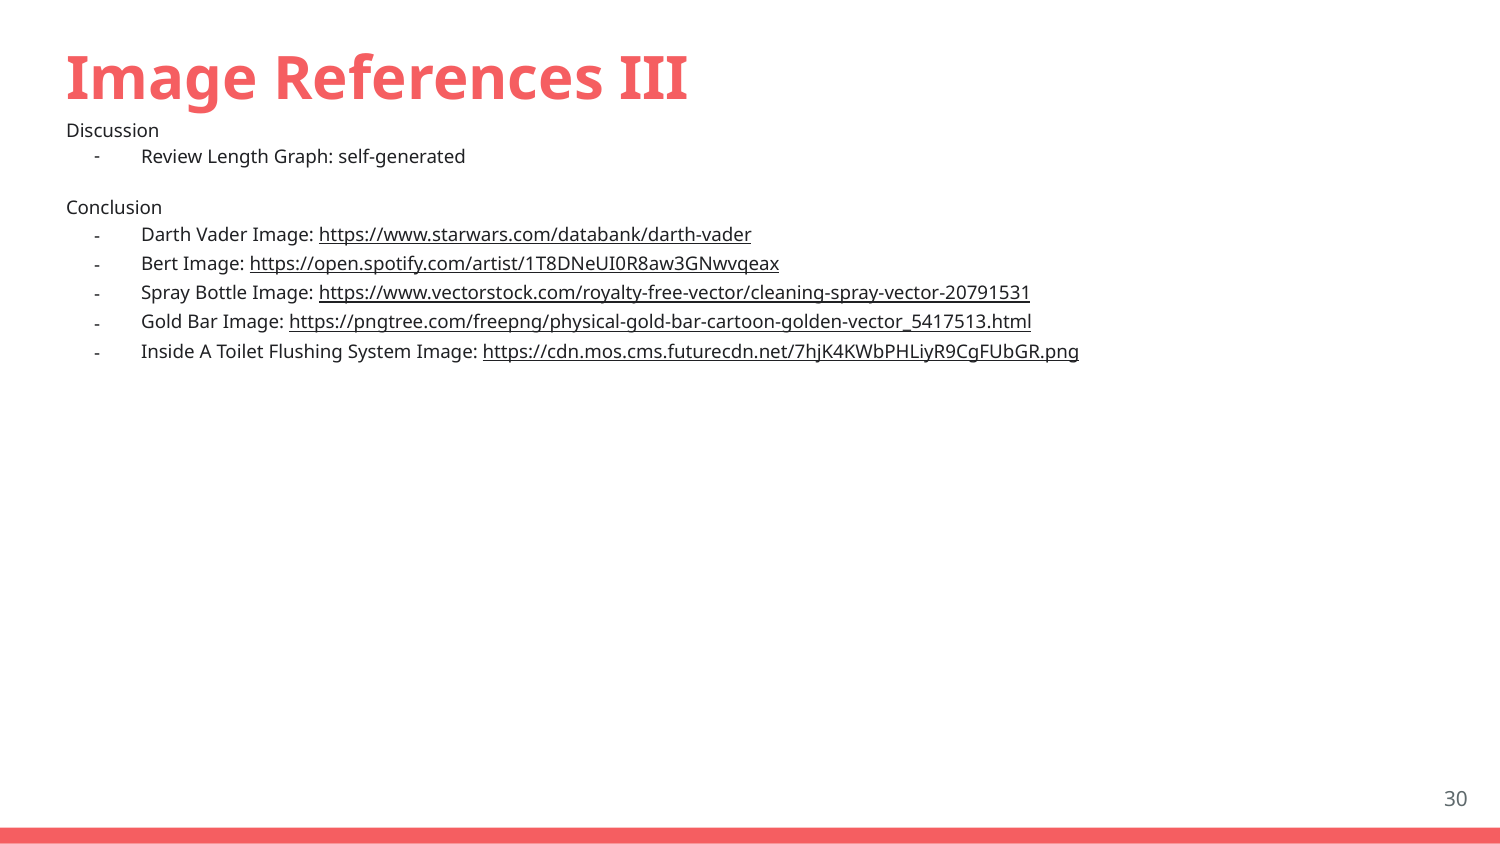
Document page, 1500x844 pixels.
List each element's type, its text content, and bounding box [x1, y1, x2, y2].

title Image References III [51, 24, 1449, 100]
list Discussion Review Length Graph: self-generated Conclusion Darth Vader Image: https://www.starwars.com/databank/darth-vader Bert Image: https://open.spotify.com/artist/1T8DNeUI0R8aw3GNwvqeax Spray Bottle Image: https://www.vectorstock.com/royalty-free-vector/cleaning-spray-vector-20791531 Gold Bar Image: https://pngtree.com/freepng/physical-gold-bar-cartoon-golden-vector_5417513.html Inside A Toilet Flushing System Image: https://cdn.mos.cms.futurecdn.net/7hjK4KWbPHLiyR9CgFUbGR.png [51, 100, 1449, 820]
slide_number ‹#› [1392, 767, 1483, 833]
